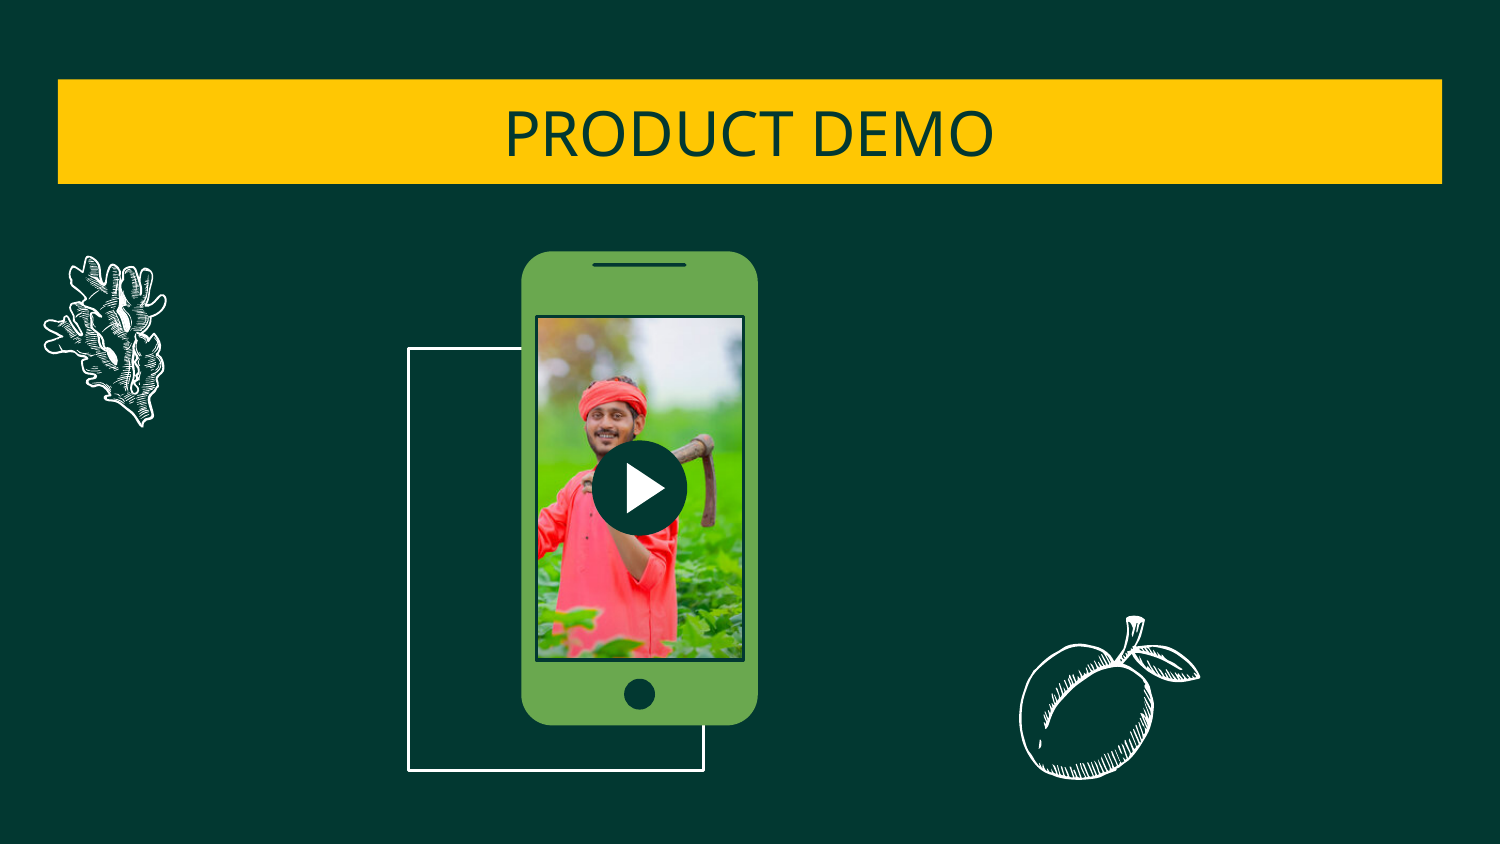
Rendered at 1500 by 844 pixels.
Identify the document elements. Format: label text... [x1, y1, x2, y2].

text_box [408, 348, 704, 771]
title PRODUCT DEMO [116, 79, 1383, 174]
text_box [521, 251, 759, 726]
picture [535, 316, 744, 661]
